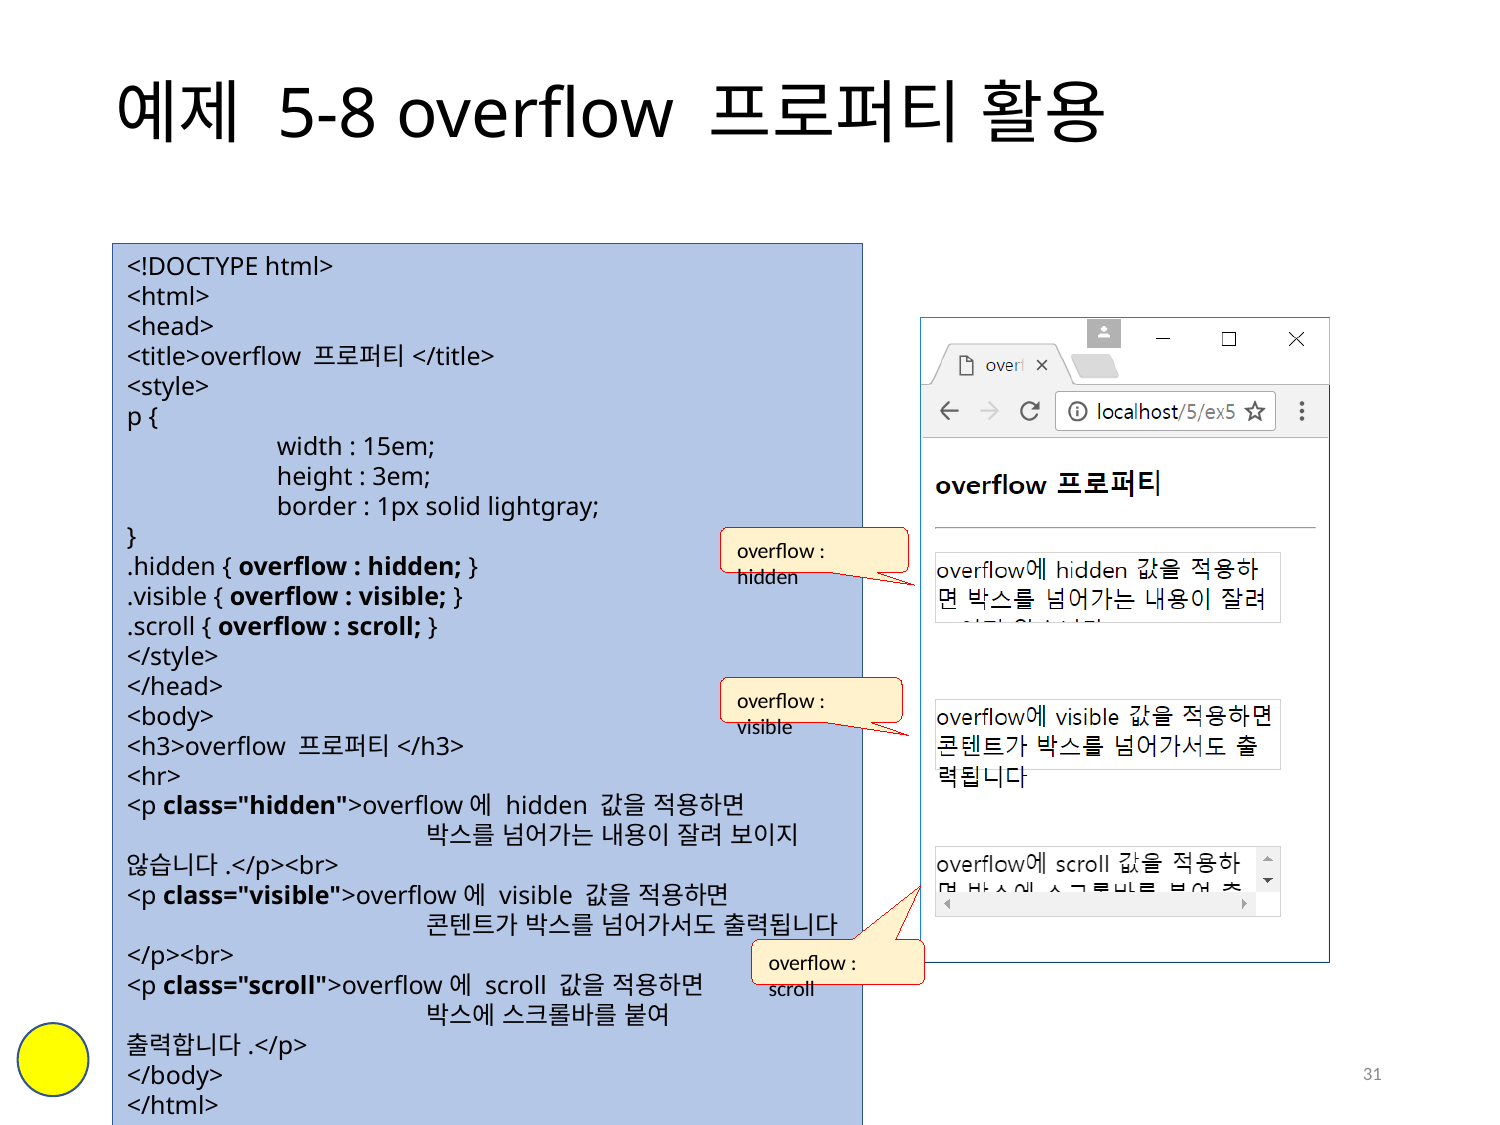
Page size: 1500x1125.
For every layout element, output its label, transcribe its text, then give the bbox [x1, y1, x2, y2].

text_box <!DOCTYPE html> <html> <head> <title>overflow 프로퍼티</title> <style> p { width : 15em; height : 3em; border : 1px solid lightgray; } .hidden { overflow : hidden; } .visible { overflow : visible; } .scroll { overflow : scroll; } </style> </head> <body> <h3>overflow 프로퍼티</h3> <hr> <p class="hidden">overflow에 hidden 값을 적용하면 박스를 넘어가는 내용이 잘려 보이지 않습니다.</p><br> <p class="visible">overflow에 visible 값을 적용하면 콘텐트가 박스를 넘어가서도 출력됩니다</p><br> <p class="scroll">overflow에 scroll 값을 적용하면 박스에 스크롤바를 붙여 출력합니다.</p> </body> </html> [112, 243, 863, 1125]
slide_number 31 [1059, 1042, 1397, 1103]
text_box overflow : visible [720, 677, 909, 736]
title 예제 5-8 overflow 프로퍼티 활용 [100, 26, 1255, 204]
text_box [16, 1022, 90, 1098]
text_box overflow : hidden [720, 527, 915, 586]
picture [920, 317, 1330, 963]
text_box overflow : scroll [751, 885, 925, 985]
